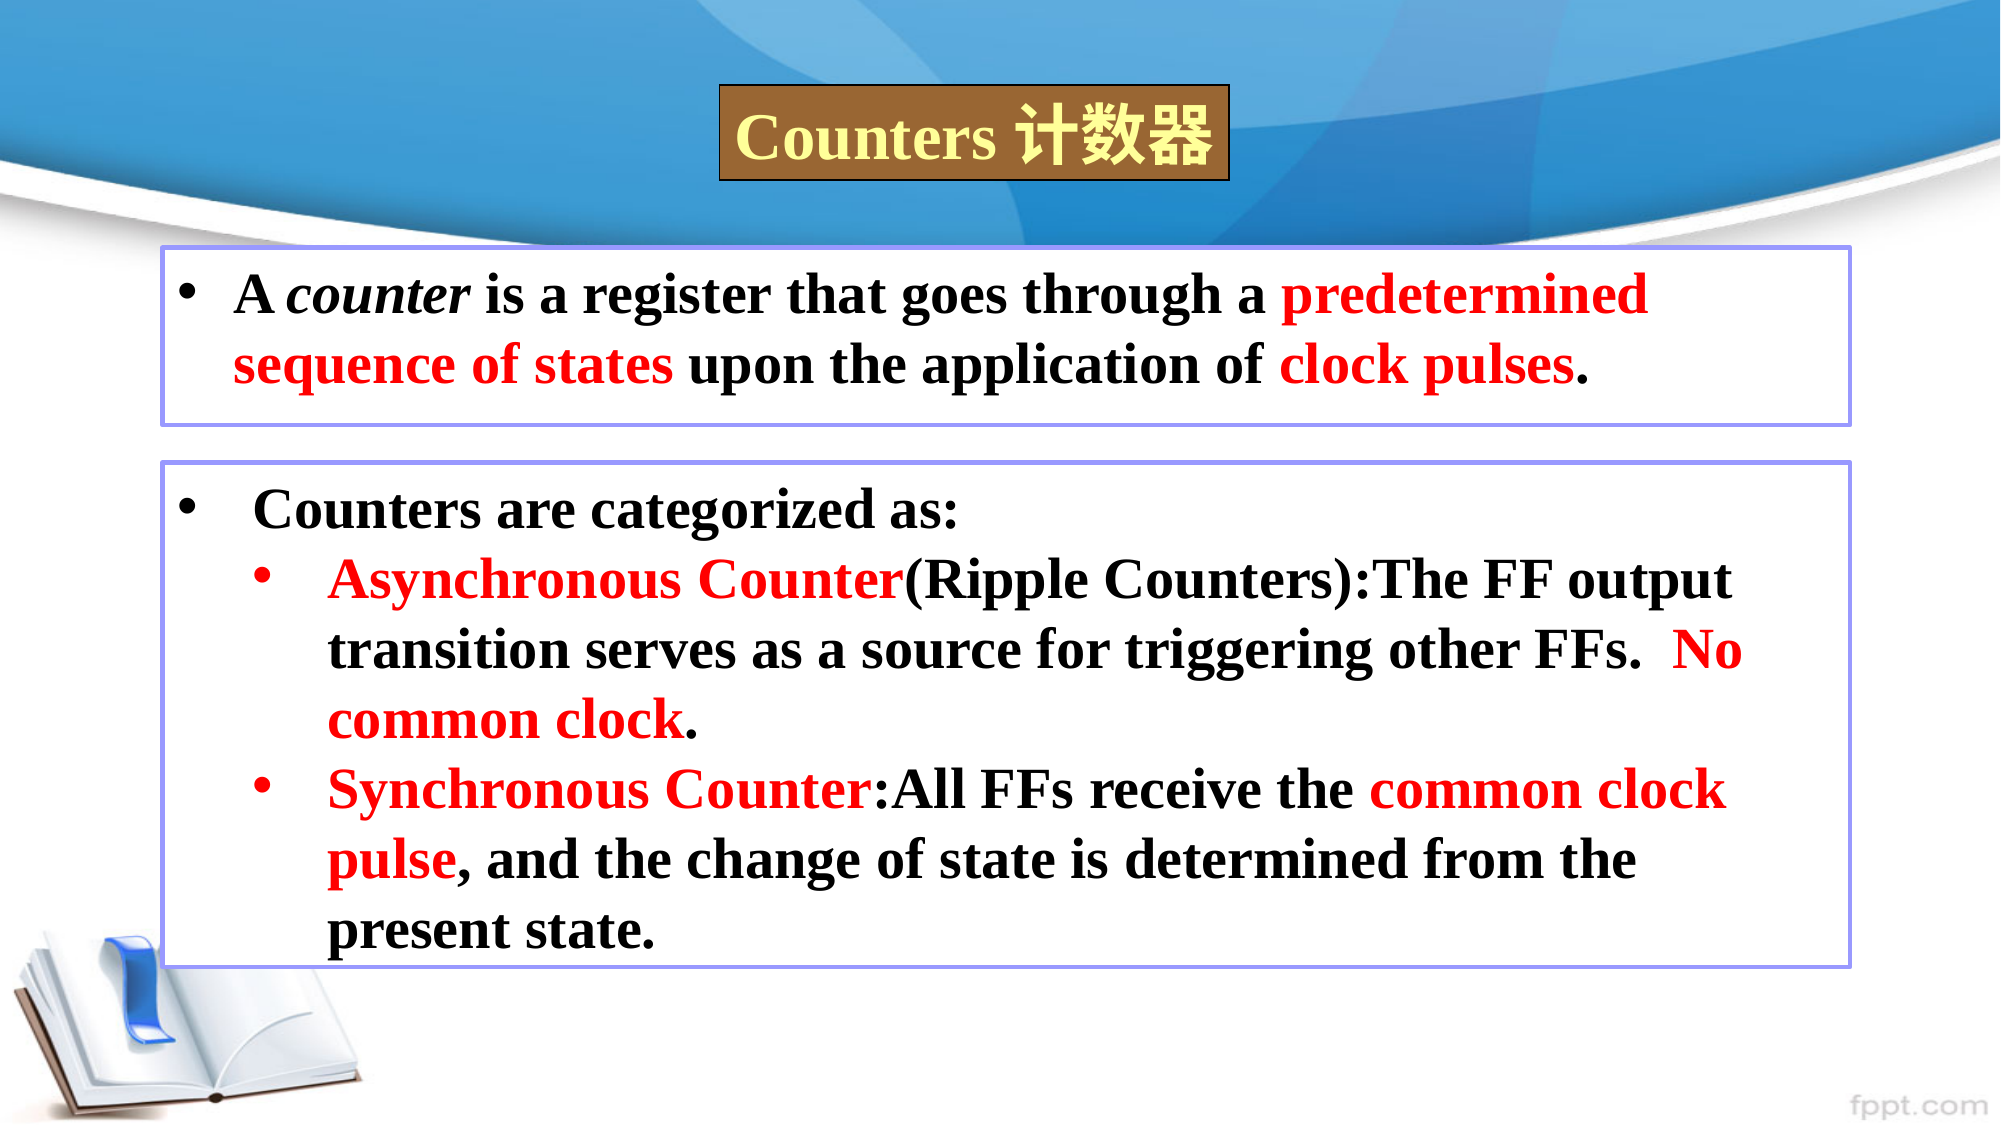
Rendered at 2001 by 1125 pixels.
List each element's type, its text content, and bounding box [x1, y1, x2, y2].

picture [0, 0, 2001, 1125]
text_box Counters are categorized as: Asynchronous Counter(Ripple Counters):The FF output transition serves as a source for triggering other FFs. No common clock. Synchronous Counter:All FFs receive the common clock pulse, and the change of state is determined from the present state. [162, 462, 1850, 968]
text_box A counter is a register that goes through a predetermined sequence of states upon the application of clock pulses. [162, 247, 1850, 425]
text_box Counters计数器 [719, 85, 1229, 180]
